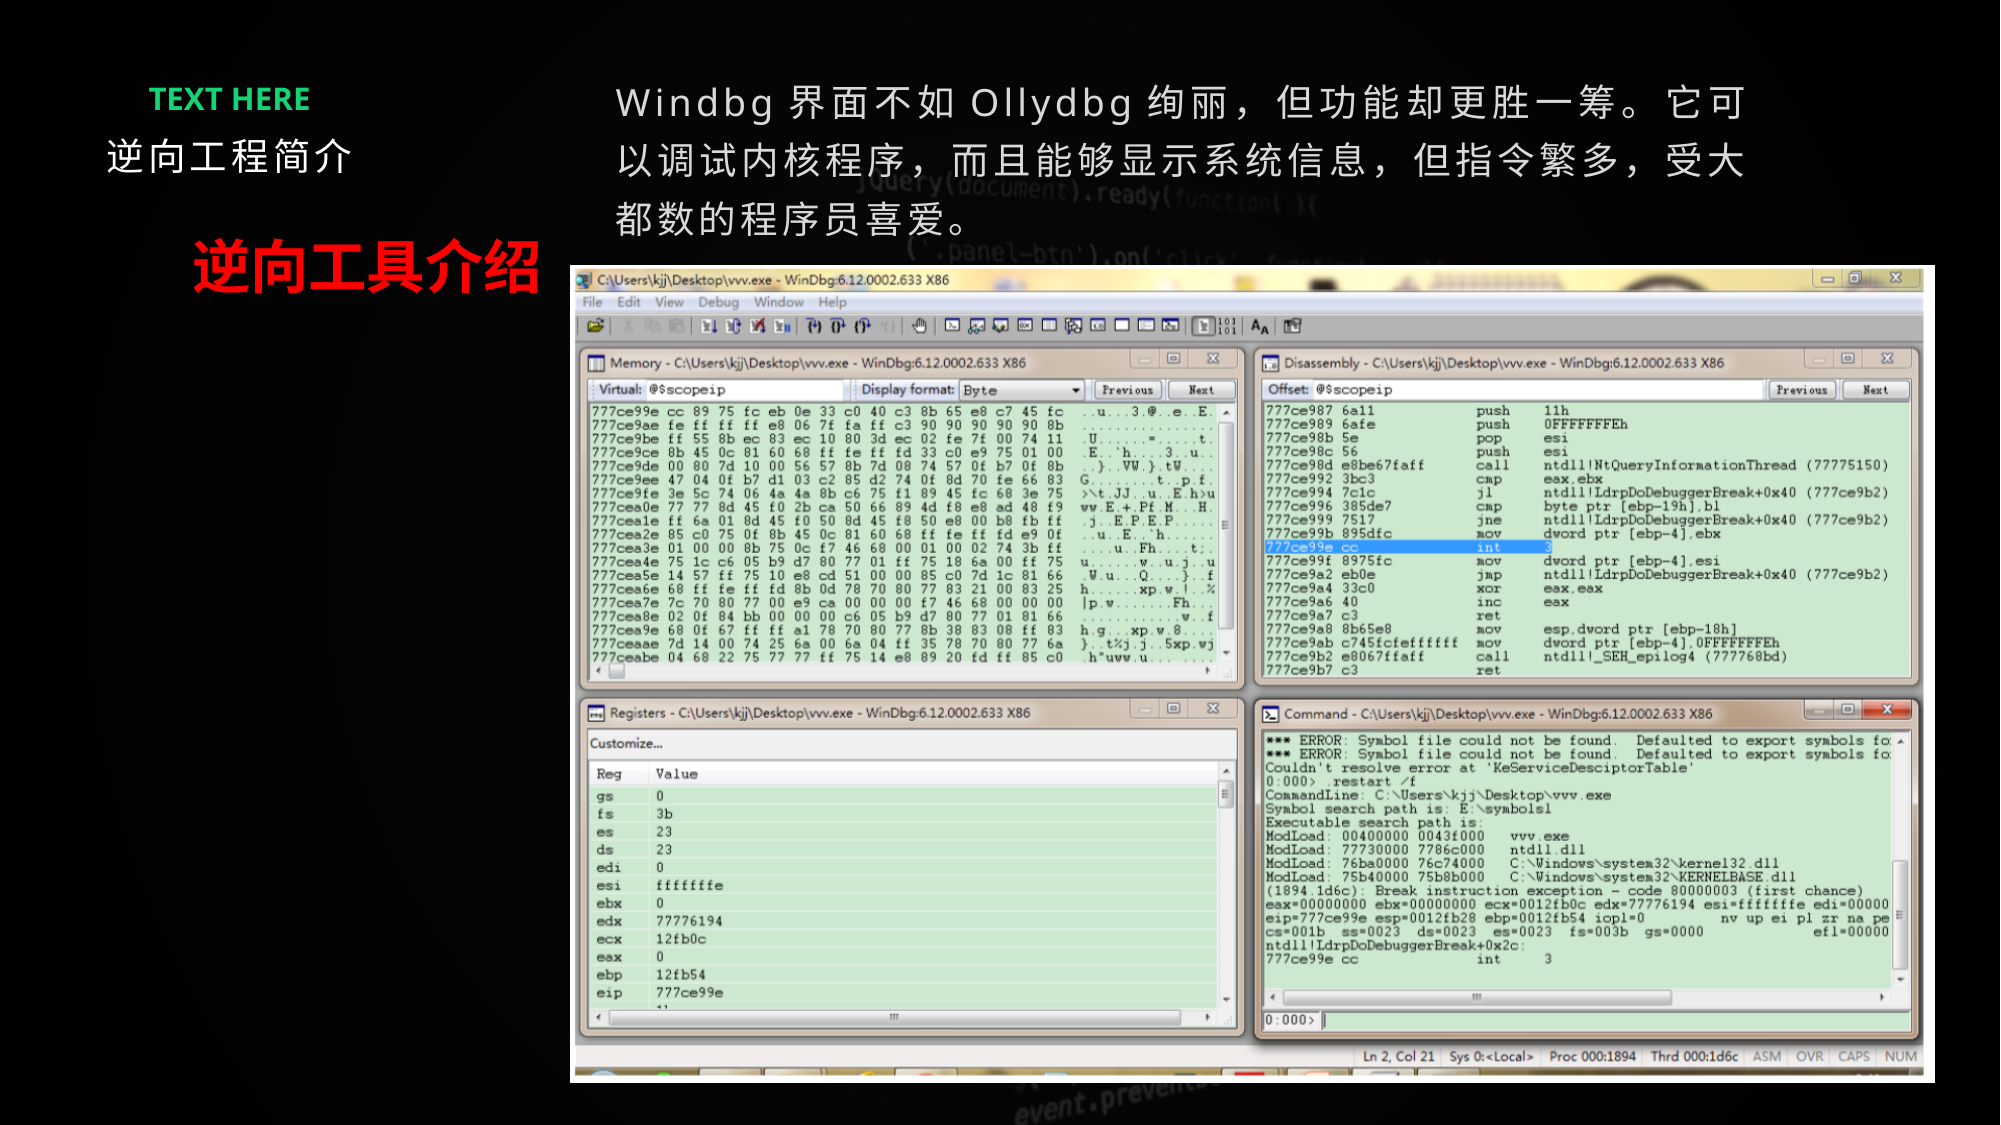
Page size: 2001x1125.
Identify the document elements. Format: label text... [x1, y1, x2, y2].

picture [570, 249, 1935, 1083]
text_box 逆向工程简介 [91, 125, 368, 185]
text_box 逆向工具介绍 [177, 222, 557, 308]
text_box TEXT HERE [133, 71, 326, 125]
text_box Windbg界面不如Ollydbg绚丽，但功能却更胜一筹。它可以调试内核程序，而且能够显示系统信息，但指令繁多，受大都数的程序员喜爱。 [600, 58, 1766, 249]
